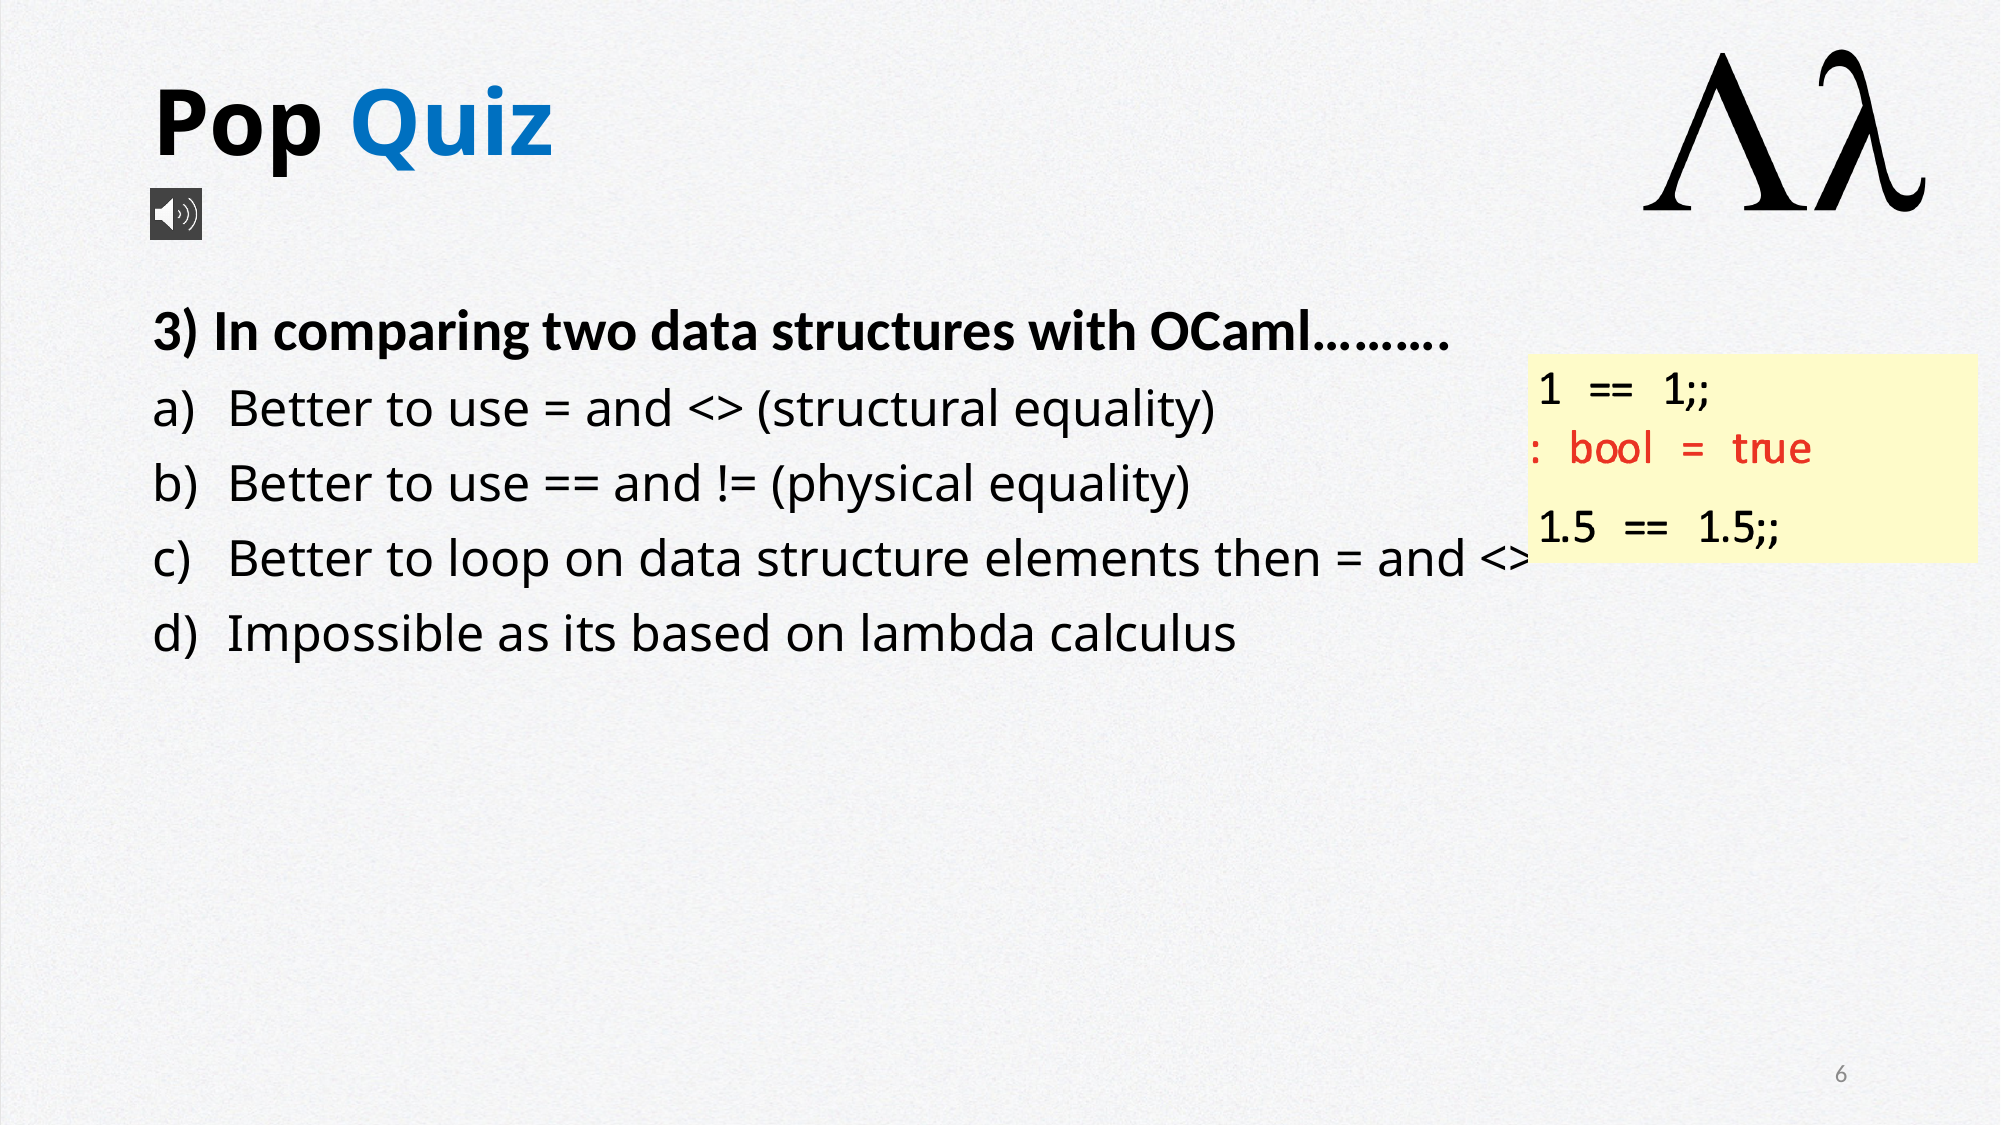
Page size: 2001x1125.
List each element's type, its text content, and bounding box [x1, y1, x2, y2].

slide_number 5 [1412, 1042, 1863, 1103]
title Pop Quiz [137, 17, 1863, 235]
list 3) In comparing two data structures with OCaml………. Better to use = and <> (structural equality) Better to use == and != (physical equality) Better to loop on data structure elements then = and <> Impossible as its based on lambda calculus [137, 292, 1717, 833]
picture [0, 0, 2001, 1125]
